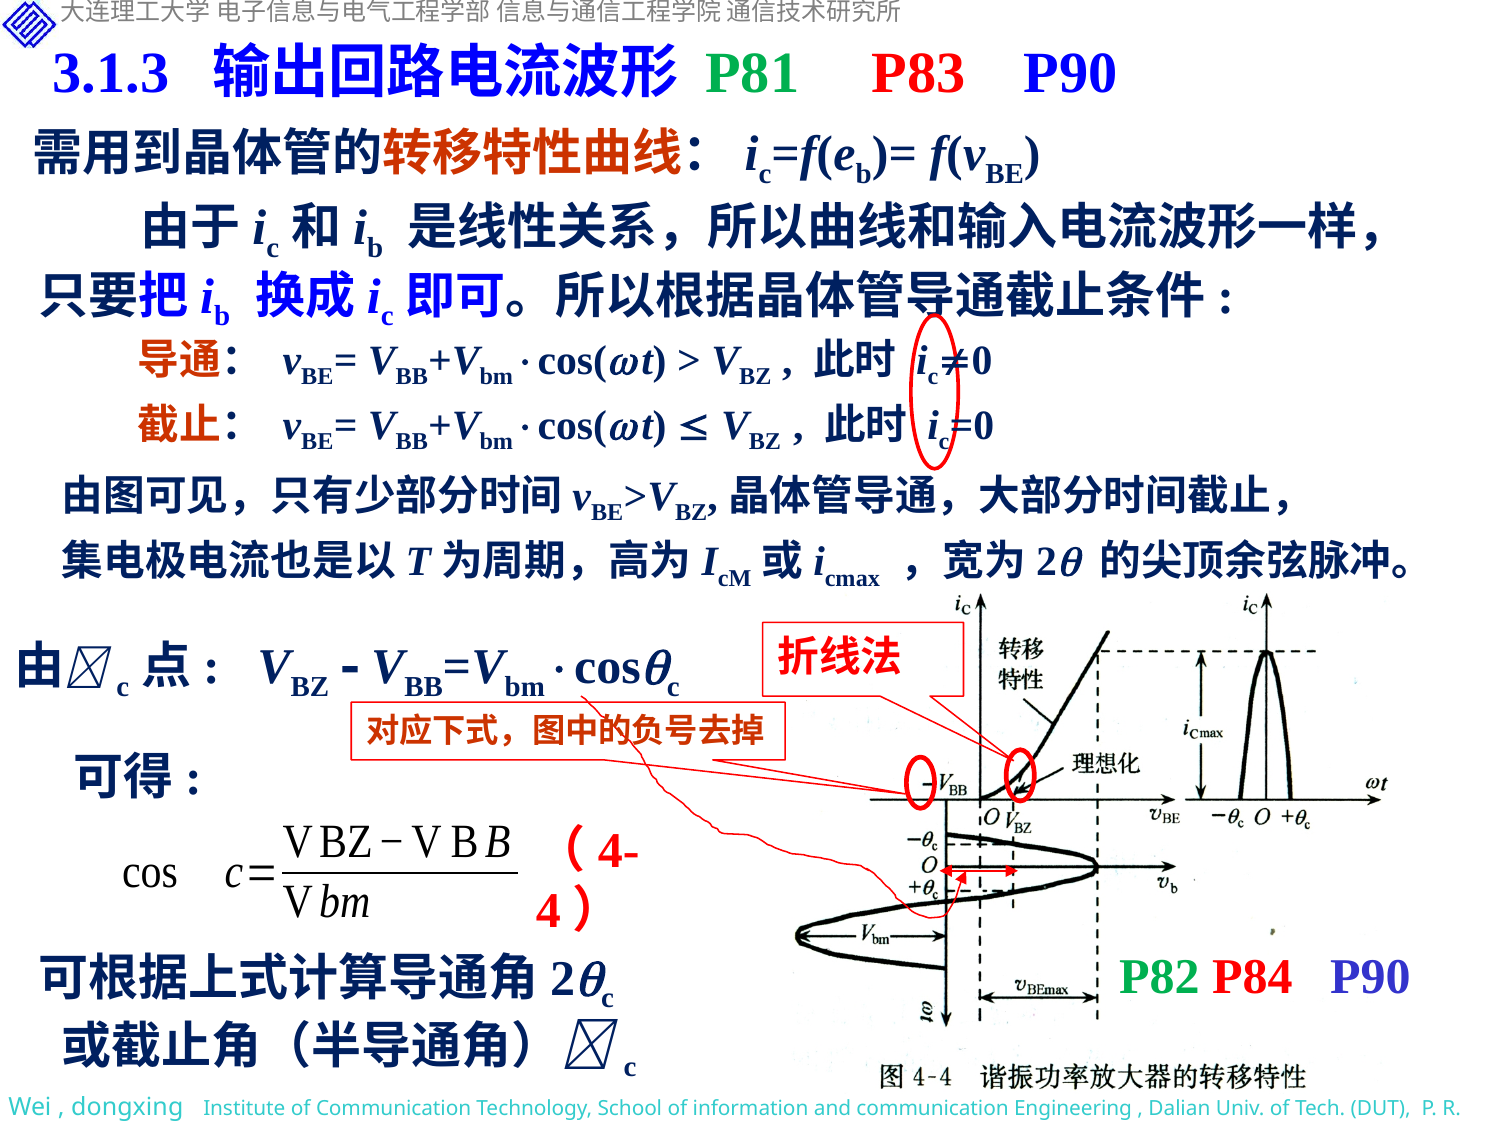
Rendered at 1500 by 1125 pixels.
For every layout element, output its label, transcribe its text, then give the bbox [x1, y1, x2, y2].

text_box 需用到晶体管的转移特性曲线：ic=f(eb)= f(vBE) [17, 113, 1223, 185]
text_box 对应下式，图中的负号去掉 [351, 702, 786, 781]
text_box 折线法 [762, 622, 786, 697]
title 3.1.3 输出回路电流波形 P81 P83 P90 [37, 37, 1270, 100]
text_box 可得: [29, 737, 308, 835]
picture [0, 0, 59, 49]
picture [791, 590, 1390, 1094]
text_box 由图可见，只有少部分时间vBE>VBZ,晶体管导通，大部分时间截止， 集电极电流也是以T为周期，高为IcM或icmax ，宽为2 的尖顶余弦脉冲。 [17, 461, 1453, 598]
text_box P82 P84 P90 [1395, 926, 1465, 1021]
text_box 由于ic和ib 是线性关系，所以曲线和输入电流波形一样，只要把ib 换成ic即可。所以根据晶体管导通截止条件: [23, 187, 1418, 318]
text_box （4-4） [521, 832, 734, 923]
text_box 导通： vBE= VBB+Vbmcos( t) > VBZ , 此时 ic0 截止： vBE= VBB+Vbmcos( t)  VBZ , 此时 ic=0 [0, 325, 1163, 457]
text_box [645, 765, 786, 852]
text_box [580, 695, 594, 702]
text_box [922, 315, 947, 325]
text_box 由c点: VBZ  VBB=Vbmcosc [0, 626, 753, 721]
text_box [922, 457, 948, 469]
text_box 可根据上式计算导通角2c 或截止角（半导通角）c [23, 949, 749, 1079]
